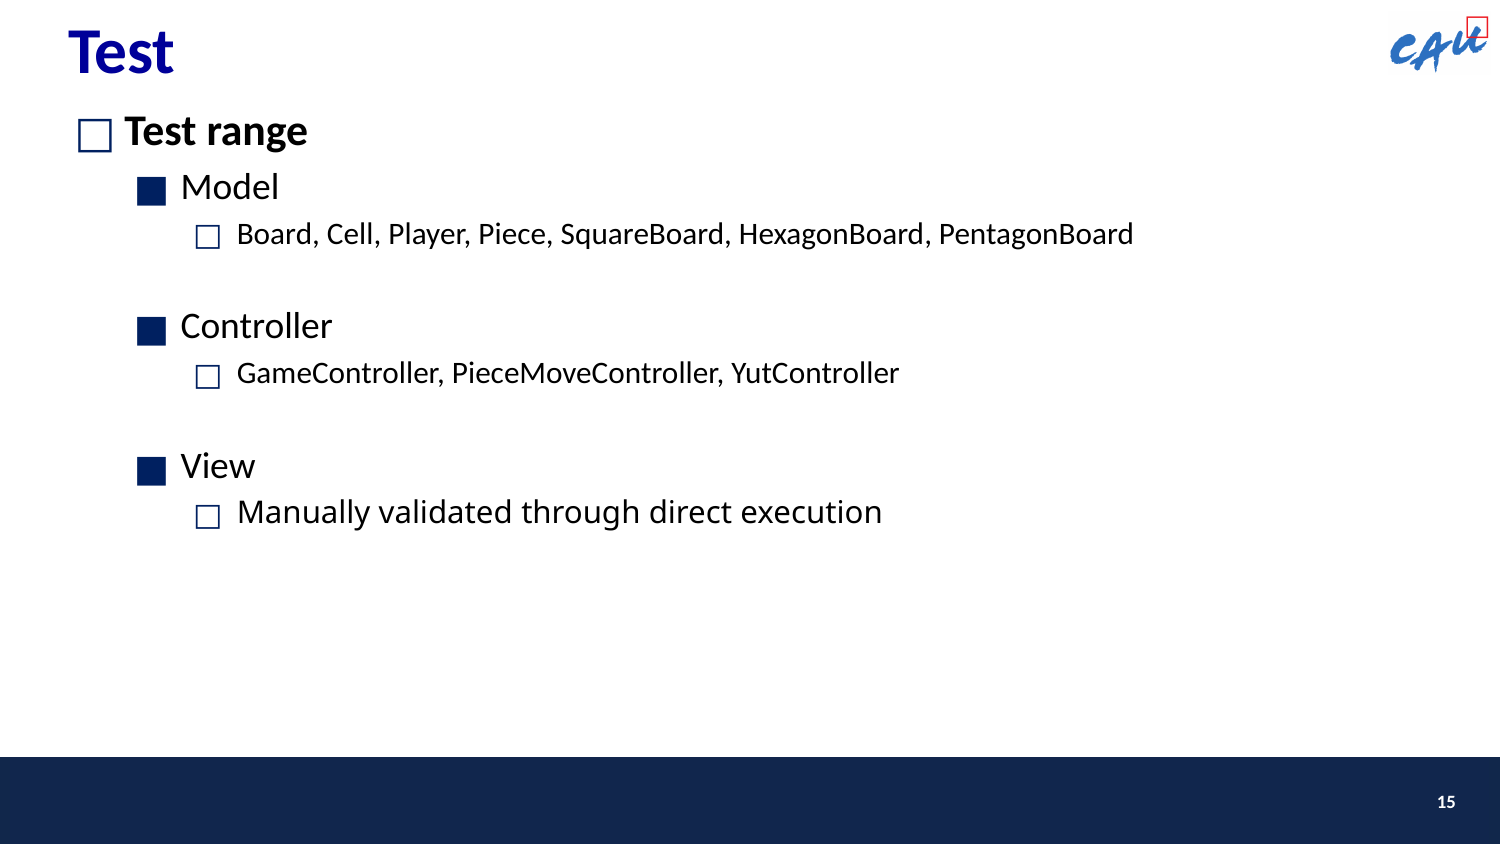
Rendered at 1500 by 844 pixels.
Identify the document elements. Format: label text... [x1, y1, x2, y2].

picture [0, 757, 1500, 844]
list Test range Model Board, Cell, Player, Piece, SquareBoard, HexagonBoard, PentagonBoard Controller GameController, PieceMoveController, YutController View Manually validated through direct execution [53, 94, 1459, 758]
title Test [53, 0, 1350, 95]
picture [1388, 11, 1491, 75]
